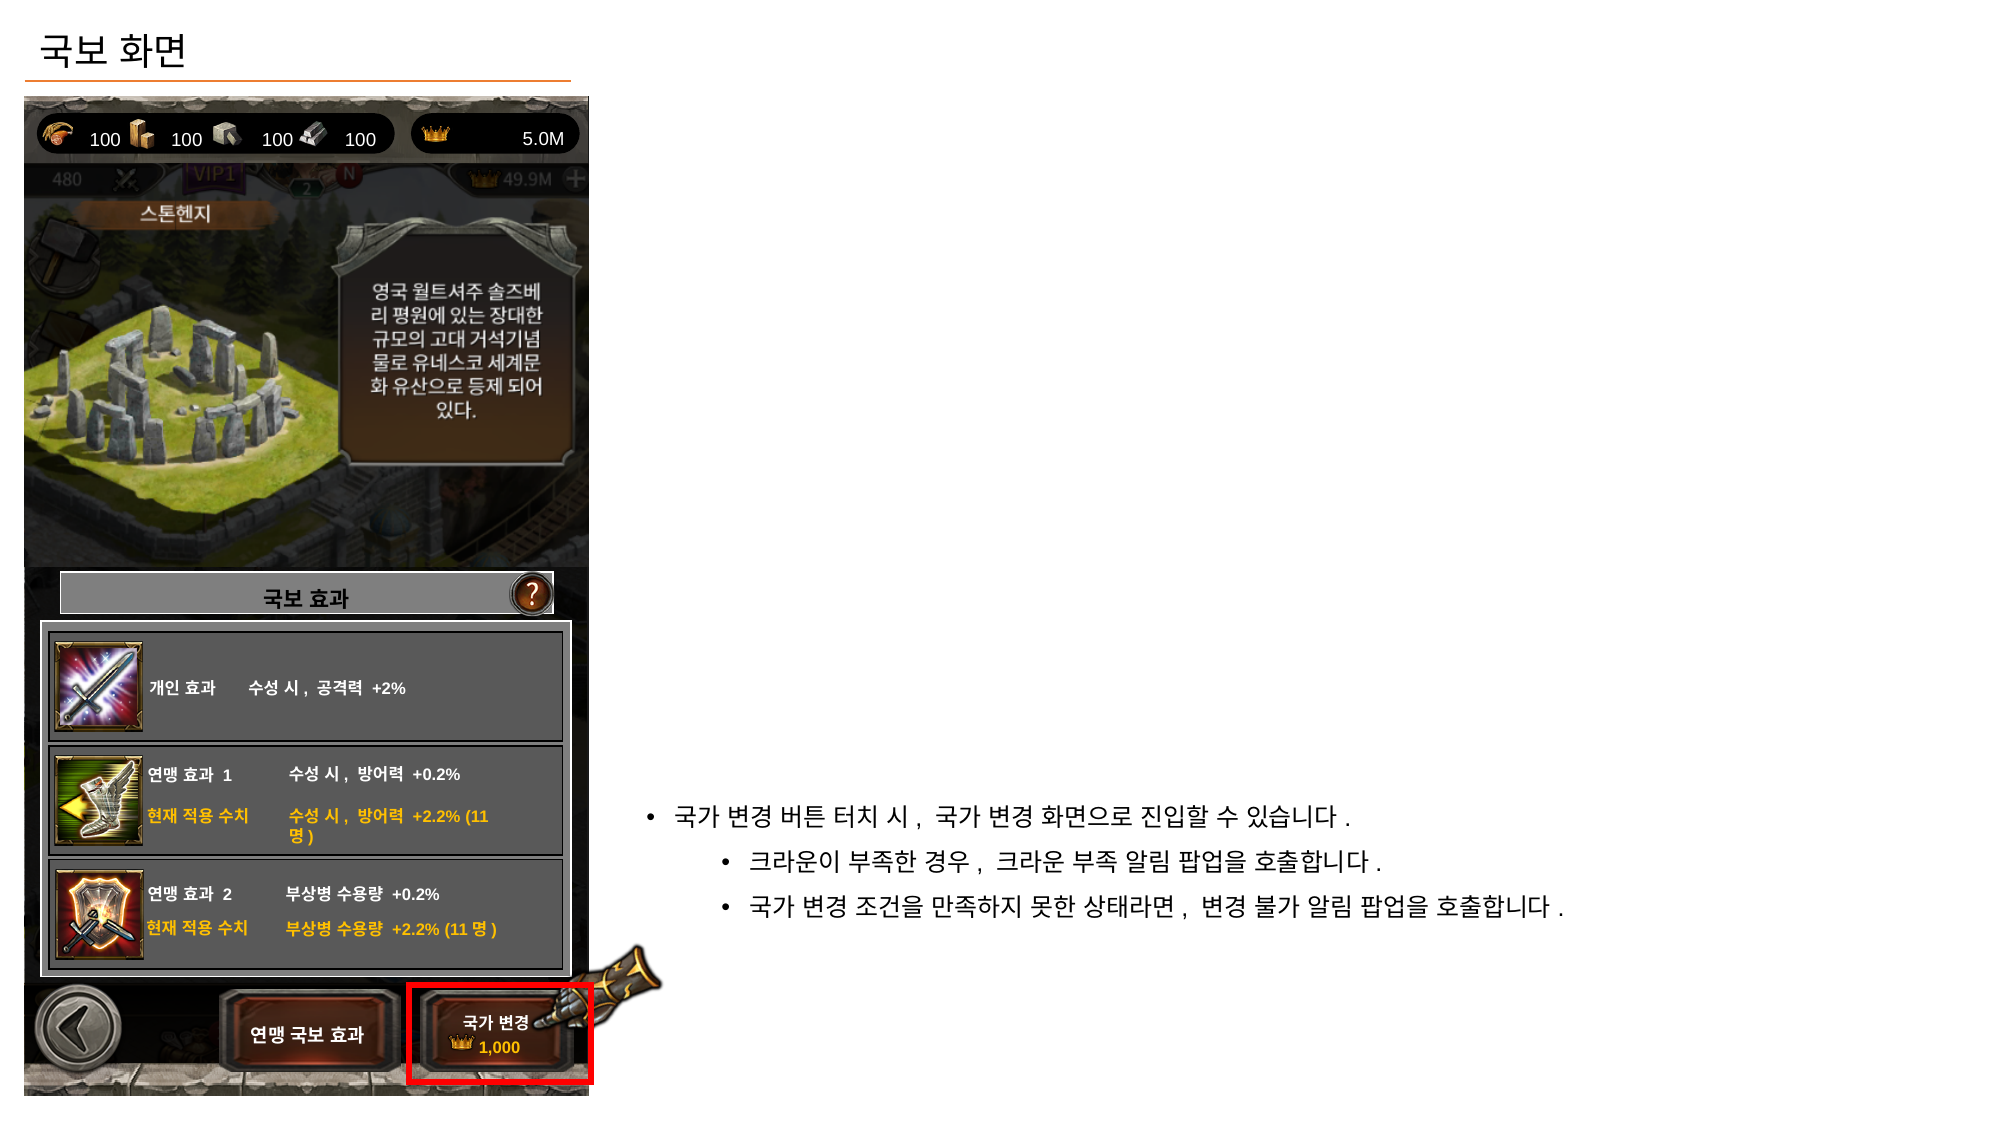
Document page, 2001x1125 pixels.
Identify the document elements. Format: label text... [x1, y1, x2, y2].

picture [54, 755, 143, 846]
picture [419, 921, 676, 1072]
picture [219, 989, 401, 1072]
picture [508, 570, 555, 617]
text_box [24, 95, 590, 163]
picture [54, 641, 143, 732]
text_box 국보 화면 [24, 20, 220, 80]
picture [24, 163, 590, 568]
text_box 국가 변경 버튼 터치 시, 국가 변경 화면으로 진입할 수 있습니다. 크라운이 부족한 경우, 크라운 부족 알림 팝업을 호출합니다. 국가 변경 조건을 만족하지 못한 상태라면, 변경 불가 알림 팝업을 호출합니다. [631, 779, 1644, 931]
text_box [24, 575, 590, 1096]
picture [29, 980, 126, 1077]
picture [54, 869, 144, 960]
